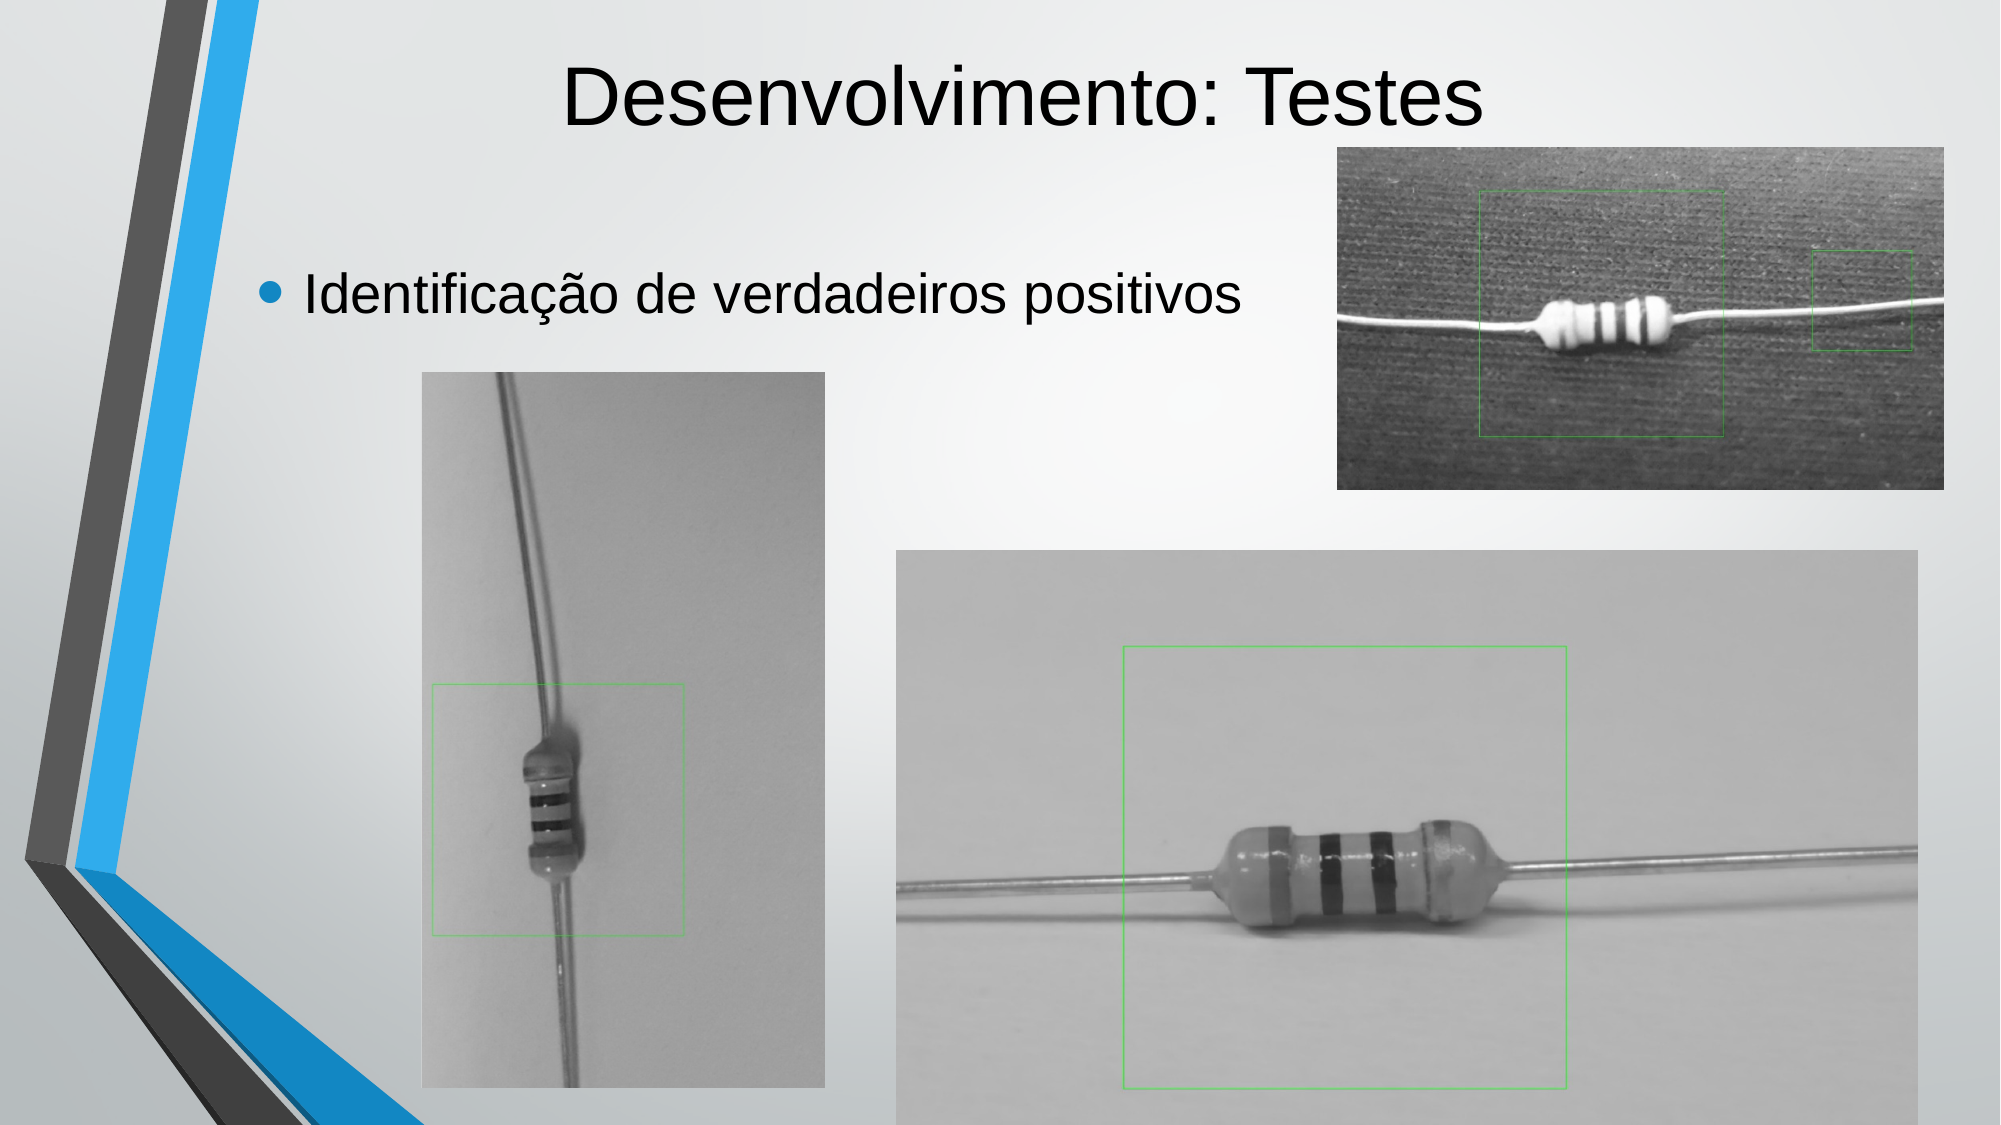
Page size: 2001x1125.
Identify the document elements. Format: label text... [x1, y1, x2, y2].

text_box Identificação de verdadeiros positivos [241, 250, 1336, 346]
picture [264, 373, 1918, 1125]
picture [1336, 147, 1945, 490]
title Desenvolvimento: Testes [518, 0, 1553, 184]
